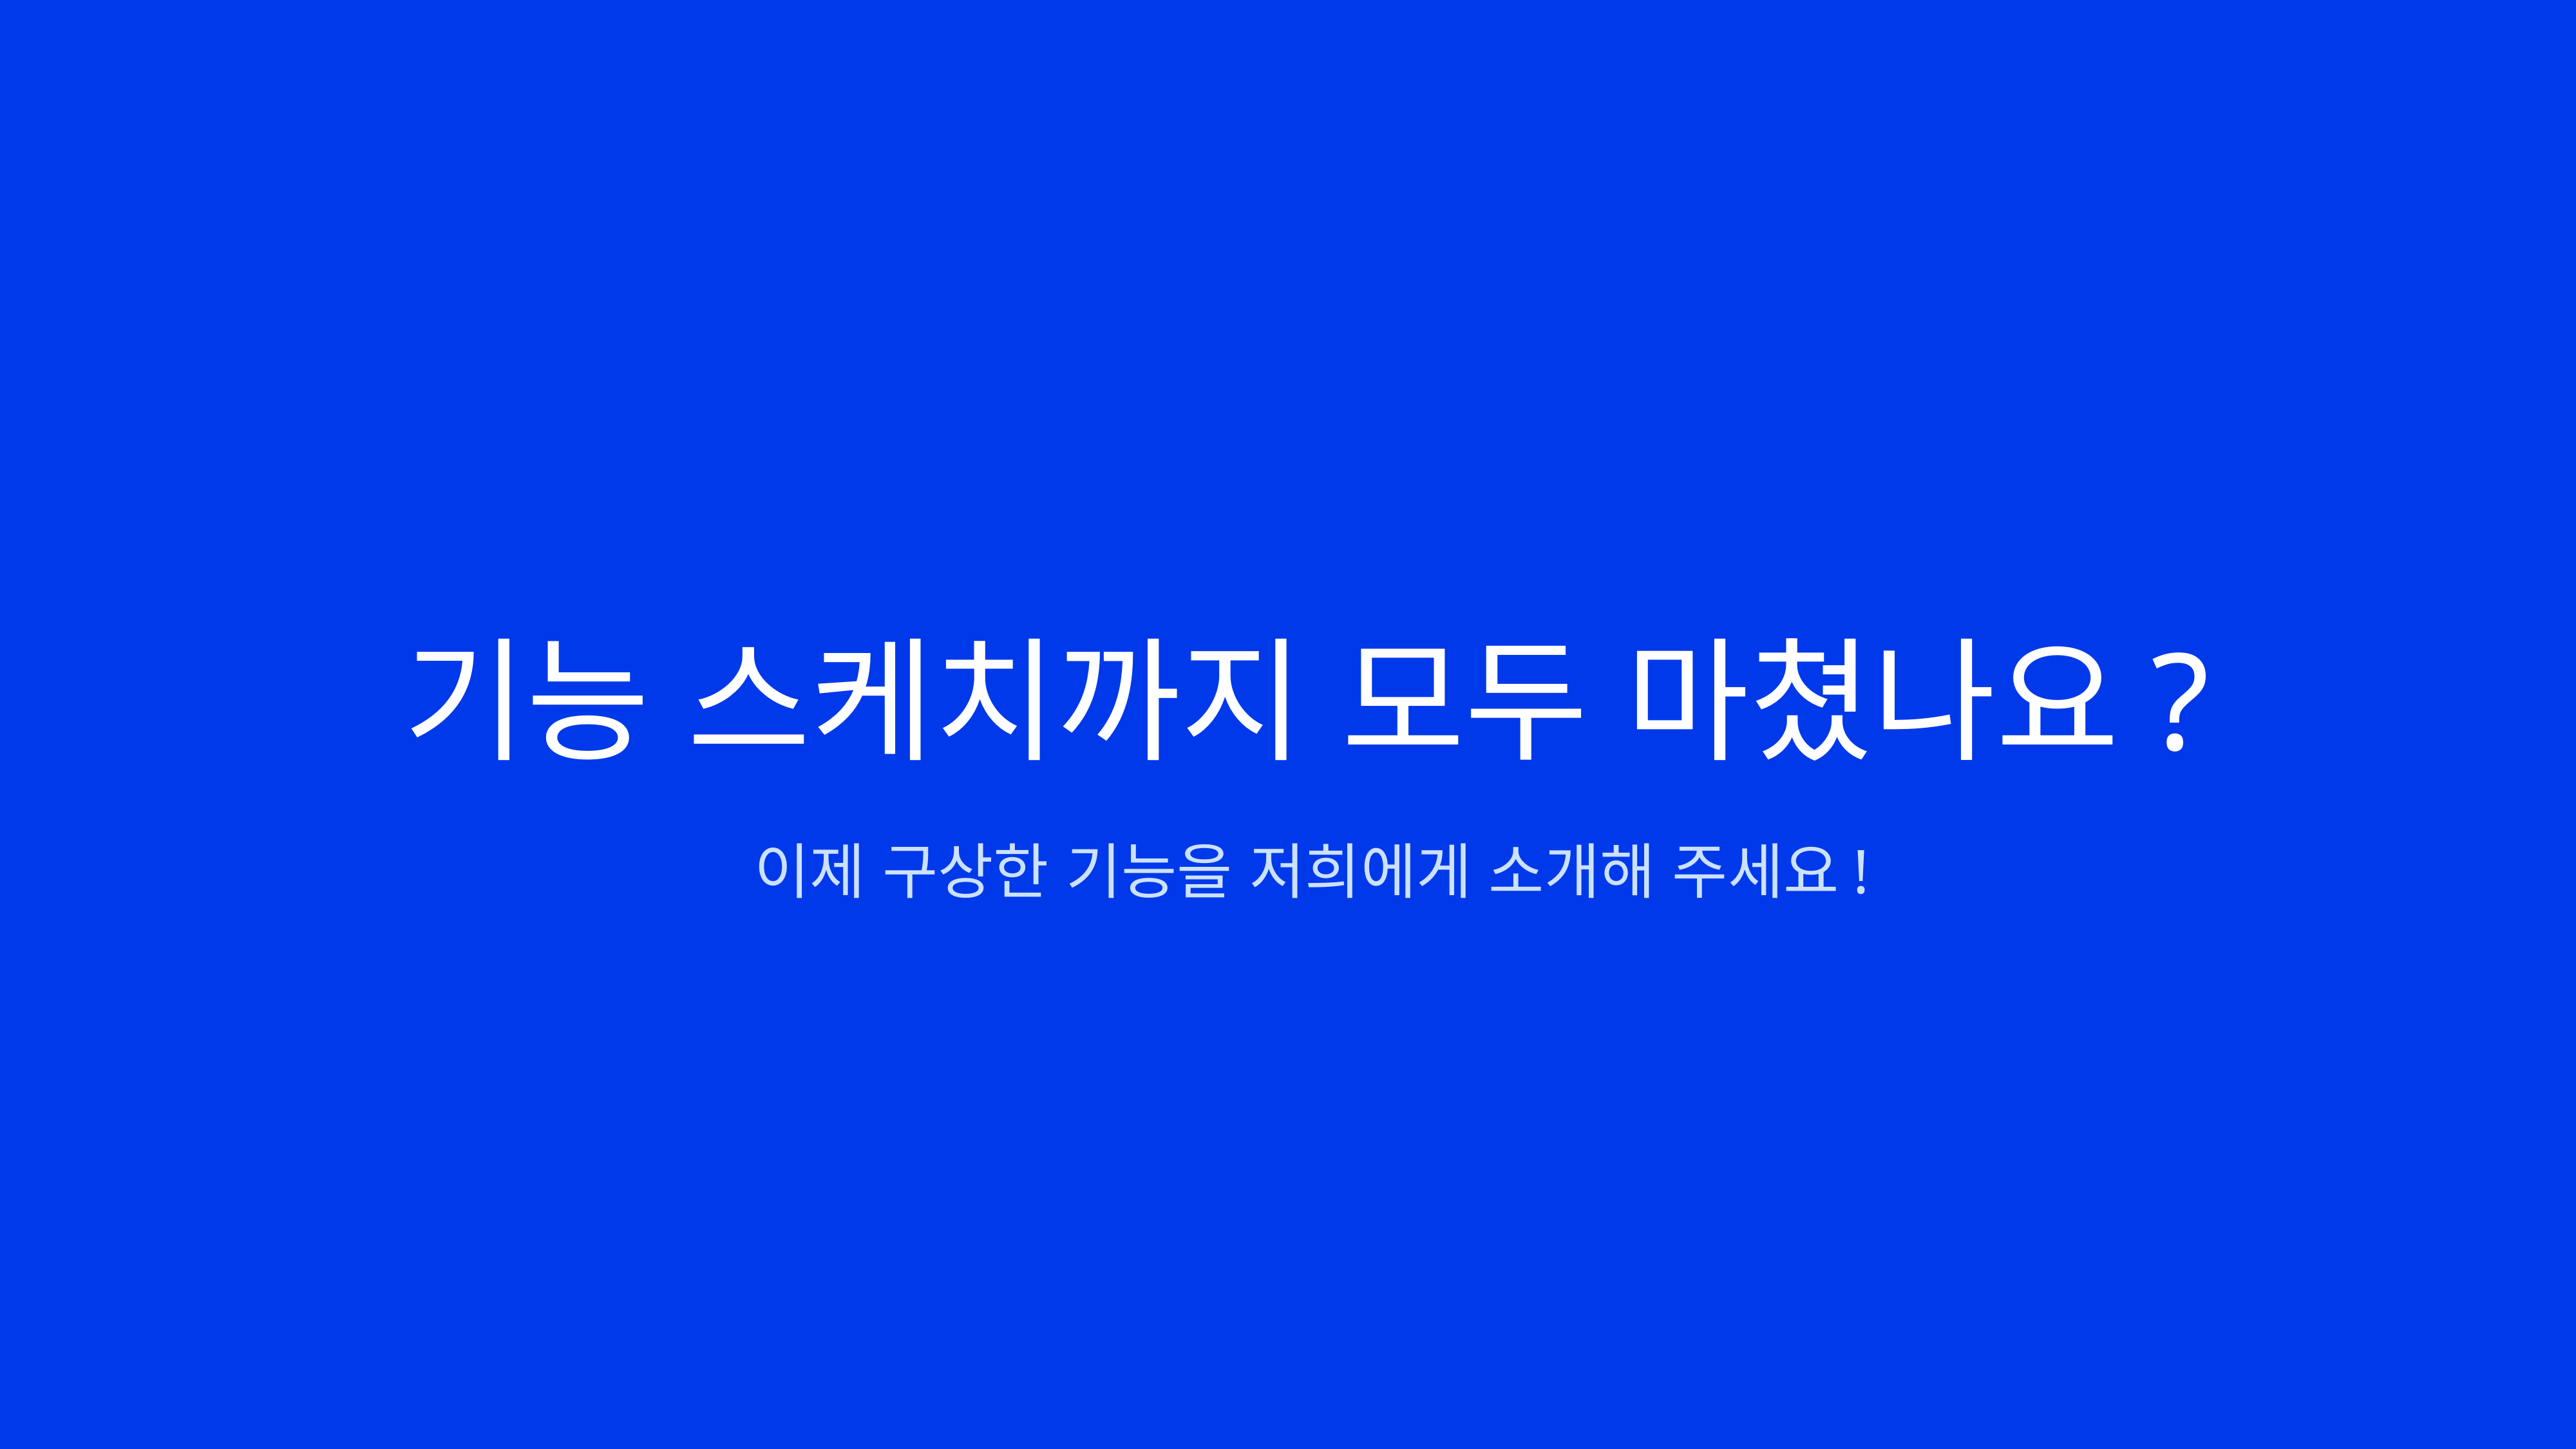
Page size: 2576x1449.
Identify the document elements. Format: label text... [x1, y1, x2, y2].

text_box 기능 스케치까지 모두 마쳤나요? [330, 611, 2283, 782]
text_box 이제 구상한 기능을 저희에게 소개해 주세요! [478, 813, 2146, 911]
